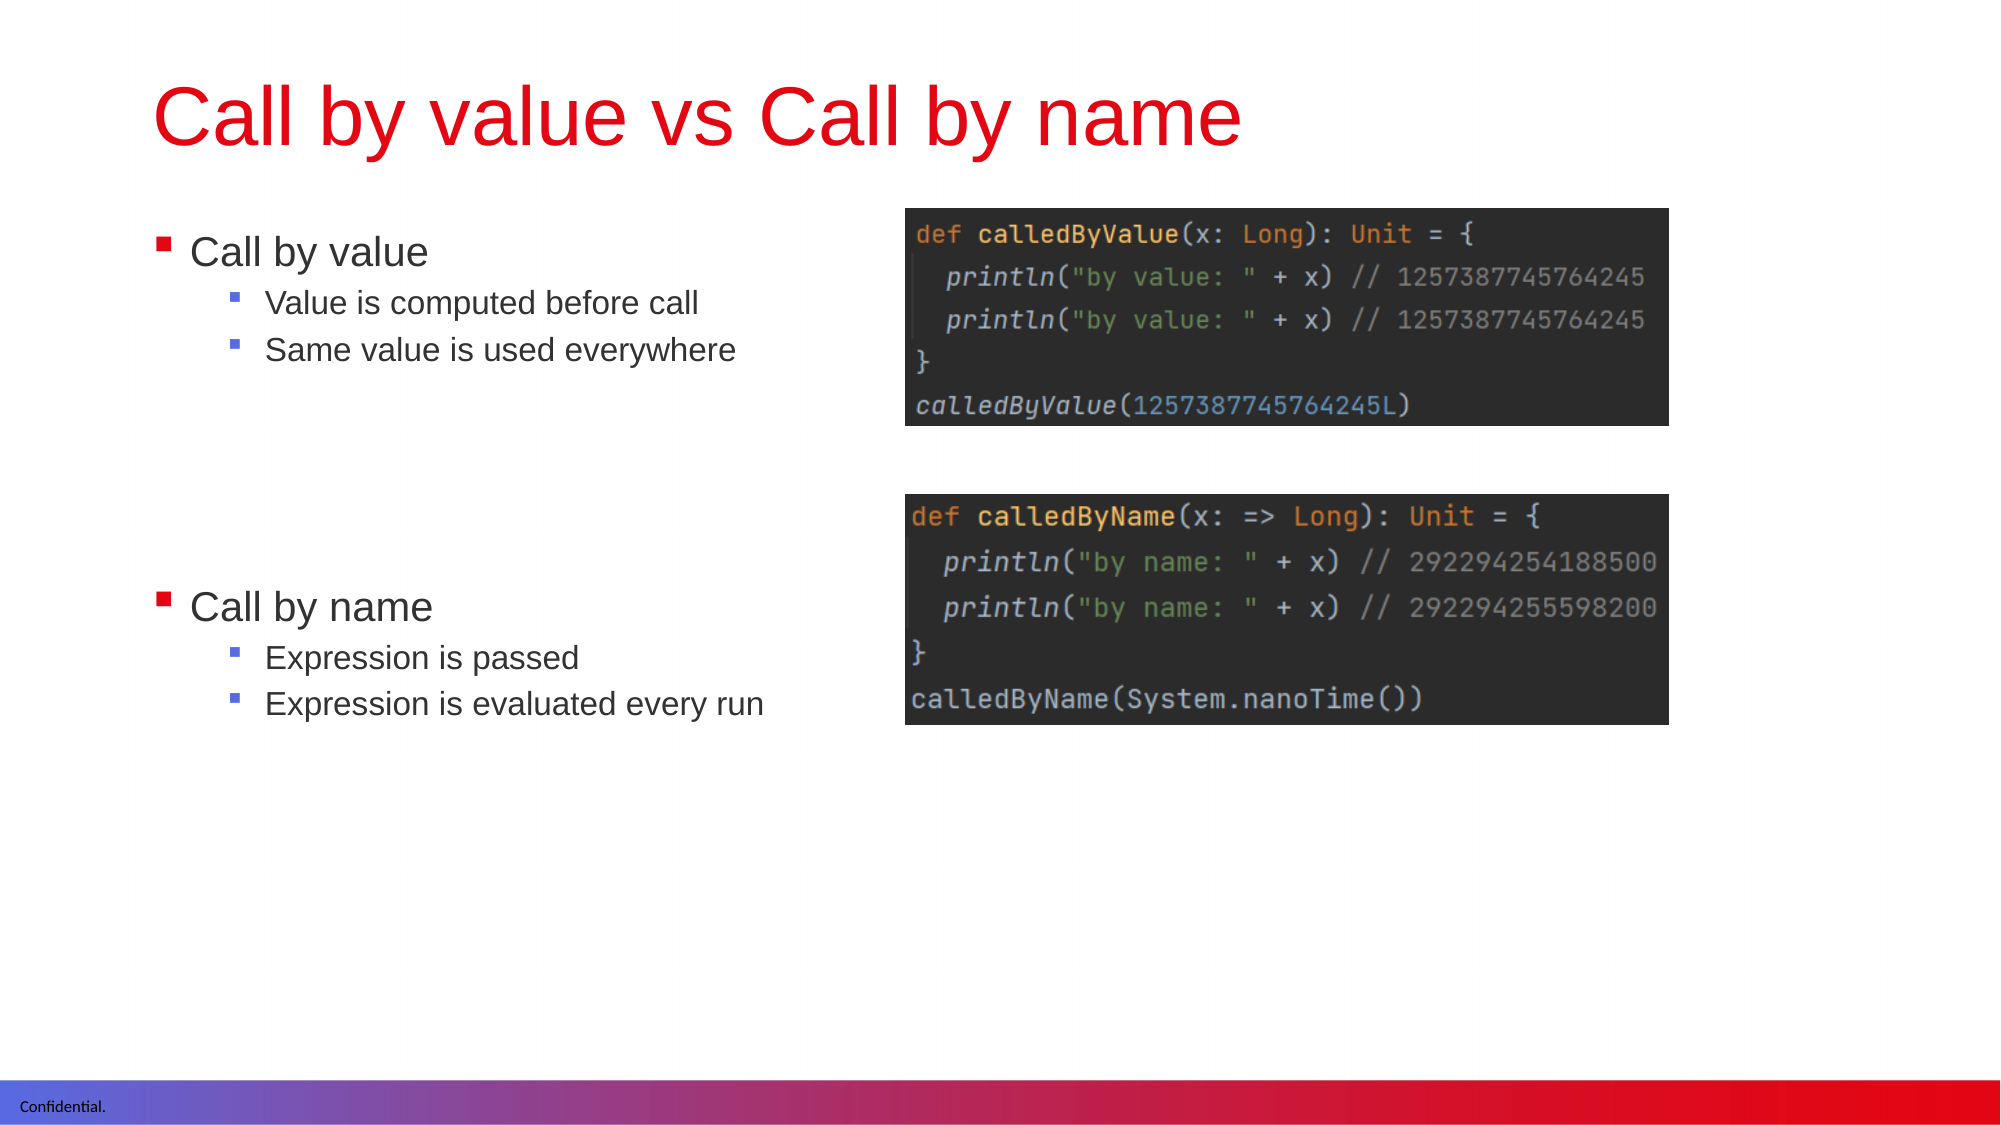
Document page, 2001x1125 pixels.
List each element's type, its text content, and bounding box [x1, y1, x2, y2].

list Call by value Value is computed before call Same value is used everywhere Call by name Expression is passed Expression is evaluated every run [137, 223, 970, 972]
picture [0, 0, 2001, 1125]
title Call by value vs Call by name [137, 66, 1863, 155]
